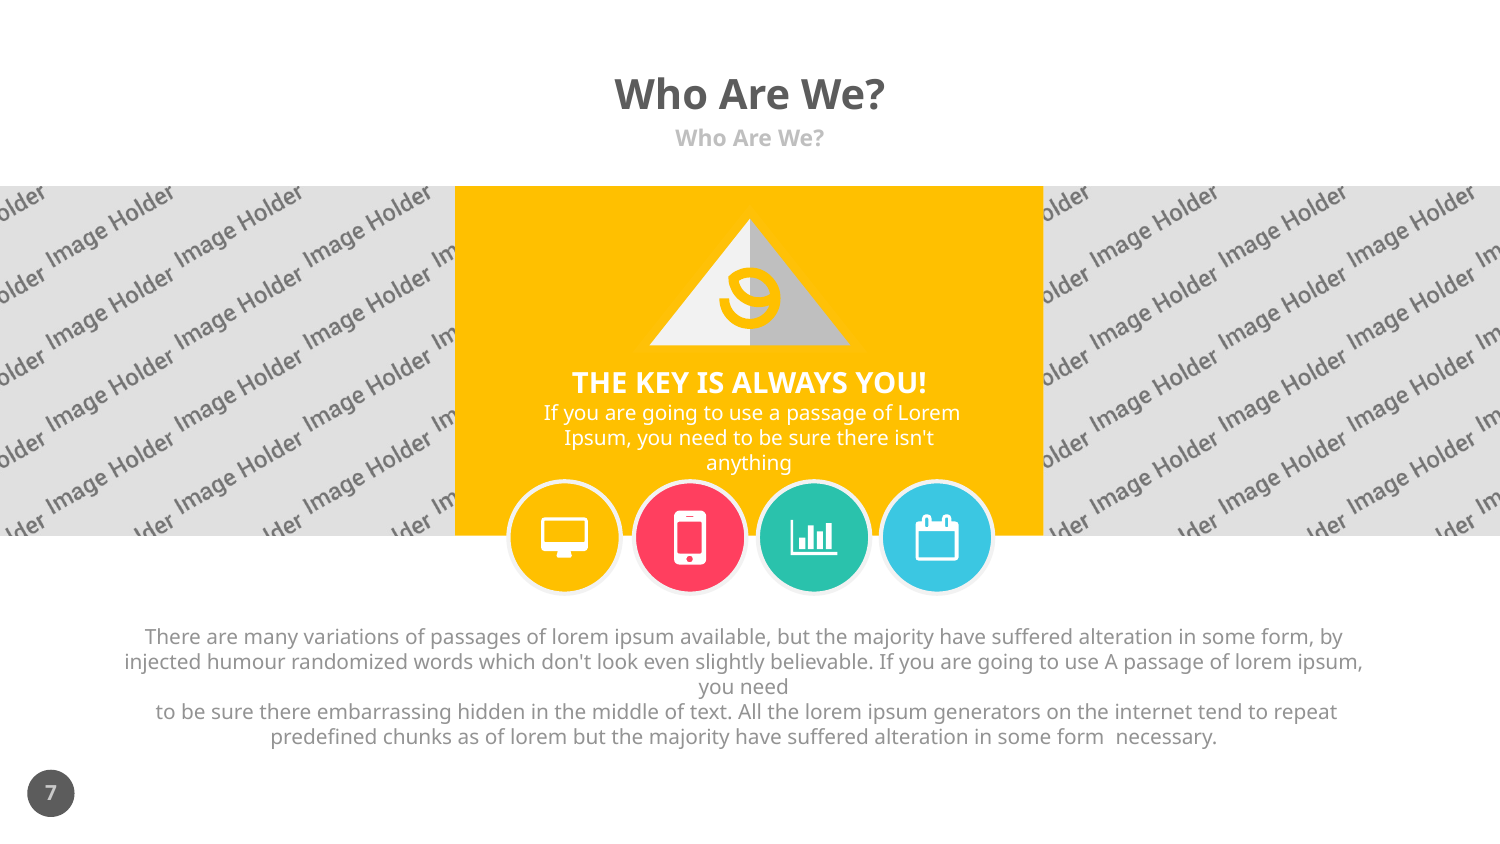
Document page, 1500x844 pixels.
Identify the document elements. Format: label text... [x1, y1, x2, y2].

picture [1043, 185, 1500, 536]
title Who Are We? [287, 63, 1213, 122]
text_box [790, 519, 838, 556]
text_box [541, 517, 588, 558]
text_box [878, 483, 996, 596]
text_box [631, 483, 749, 596]
text_box [674, 510, 707, 565]
text_box [755, 483, 873, 596]
slide_number 7 [13, 770, 89, 816]
text_box There are many variations of passages of lorem ipsum available, but the majority have suffered alteration in some form, by injected humour randomized words which don't look even slightly believable. If you are going to use A passage of lorem ipsum, you need to be sure there embarrassing hidden in the middle of text. All the lorem ipsum generators on the internet tend to repeat predefined chunks as of lorem but the majority have suffered alteration in some form necessary. [107, 623, 1381, 749]
picture [0, 185, 456, 536]
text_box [632, 204, 868, 353]
text_box [915, 514, 959, 561]
list Who Are We? [412, 121, 1088, 155]
text_box [506, 483, 623, 596]
text_box THE KEY IS ALWAYS YOU! If you are going to use a passage of Lorem Ipsum, you need to be sure there isn't anything [505, 357, 994, 483]
